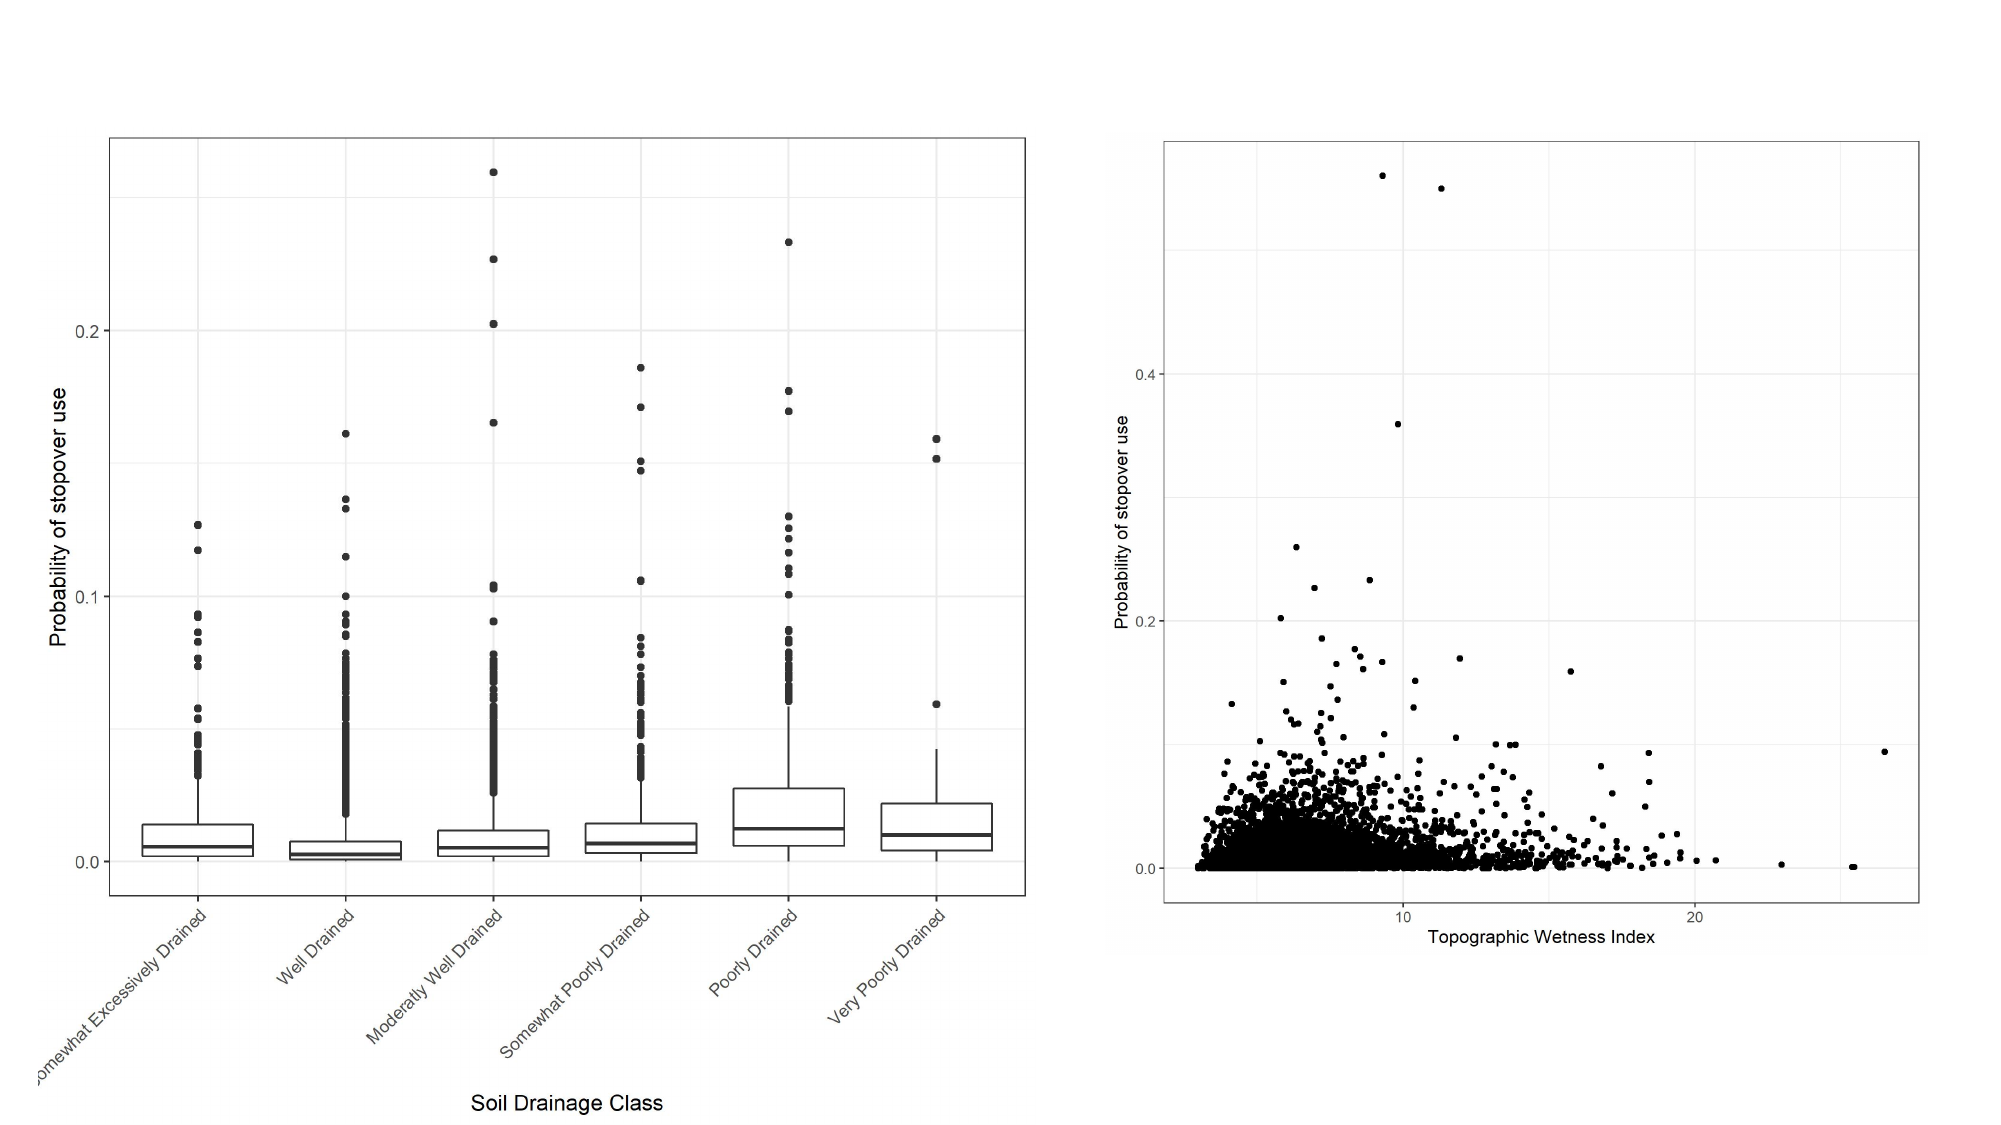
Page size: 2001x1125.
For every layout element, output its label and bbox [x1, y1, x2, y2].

picture [1105, 132, 1928, 955]
picture [38, 127, 1036, 1125]
